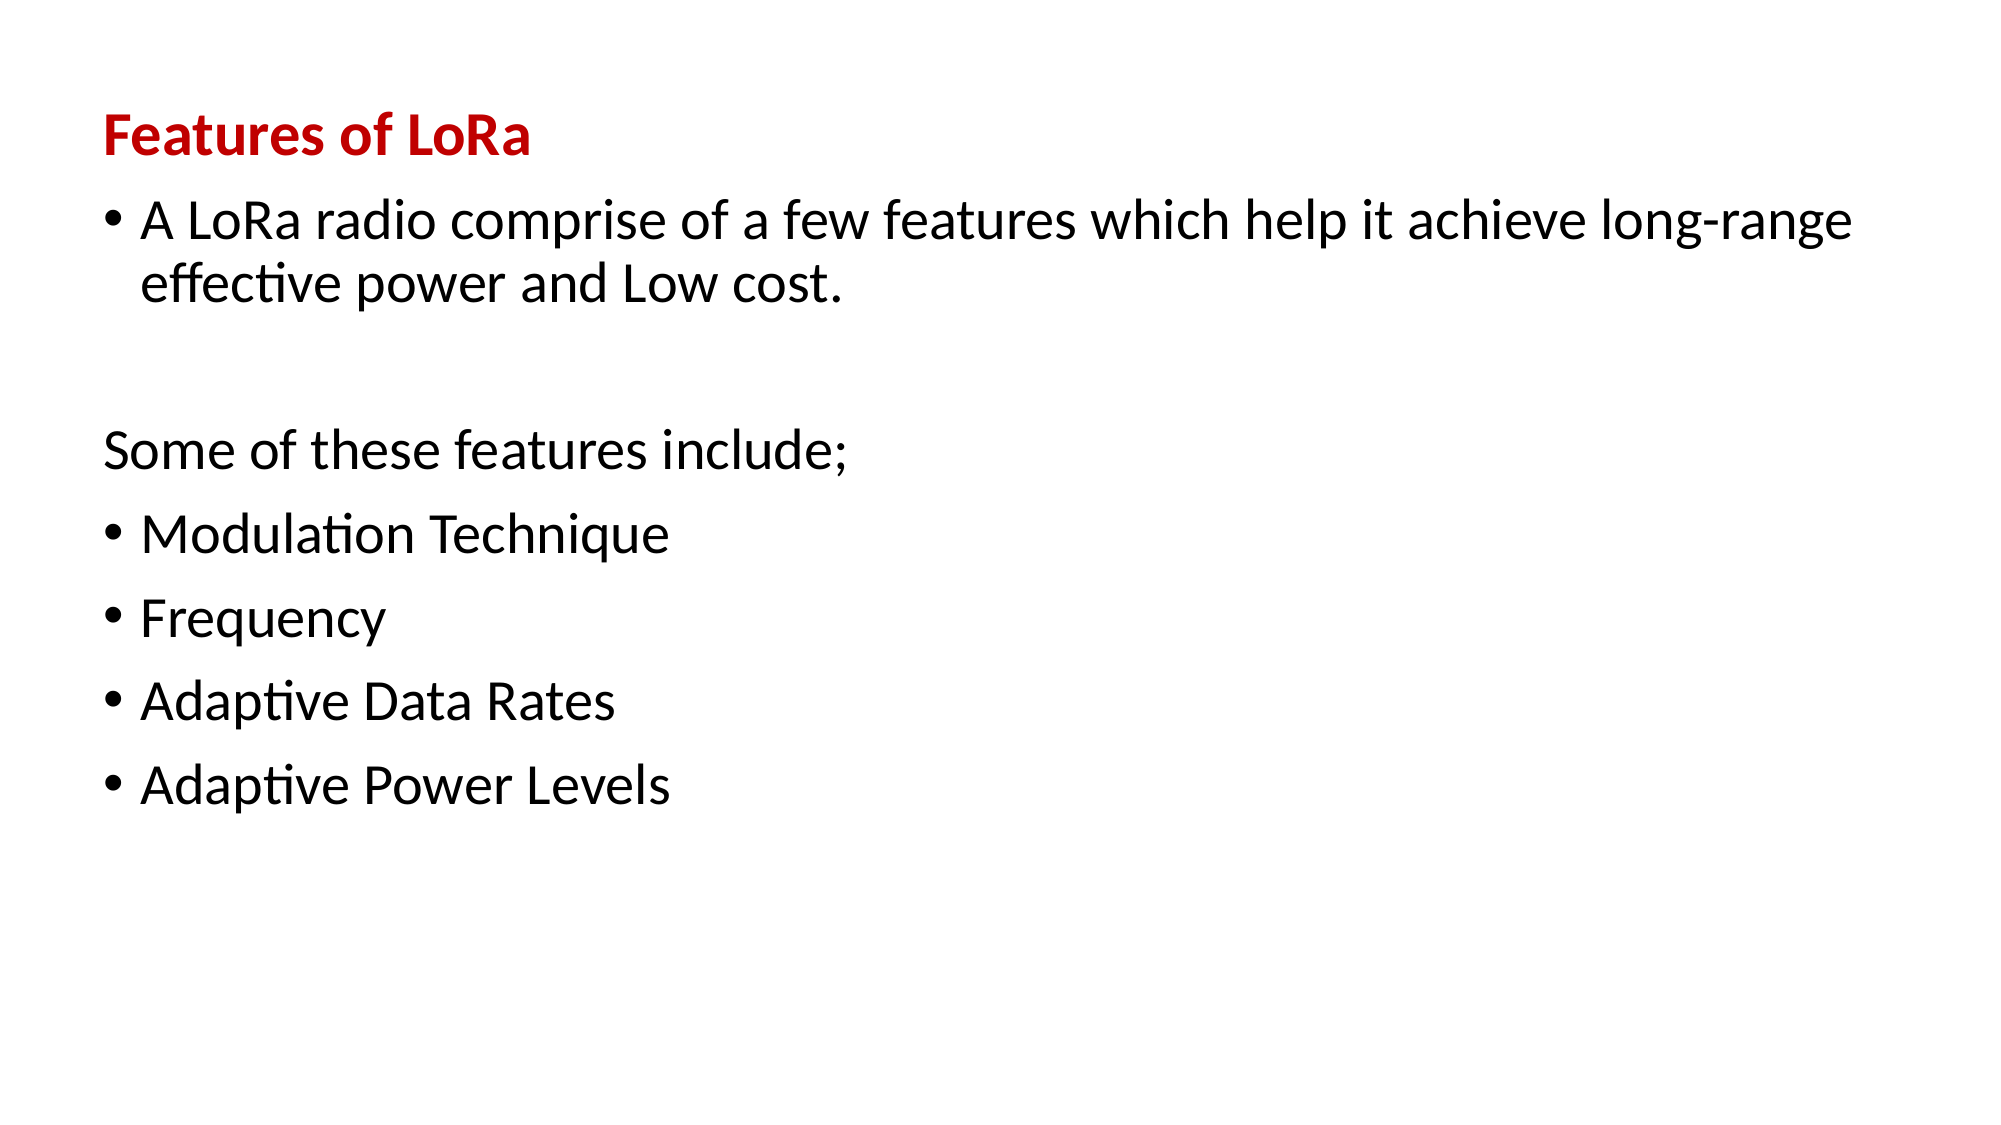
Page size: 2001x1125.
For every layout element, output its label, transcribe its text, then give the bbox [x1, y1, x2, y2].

list Features of LoRa A LoRa radio comprise of a few features which help it achieve long-range effective power and Low cost. Some of these features include; Modulation Technique Frequency Adaptive Data Rates Adaptive Power Levels [88, 93, 1939, 1050]
